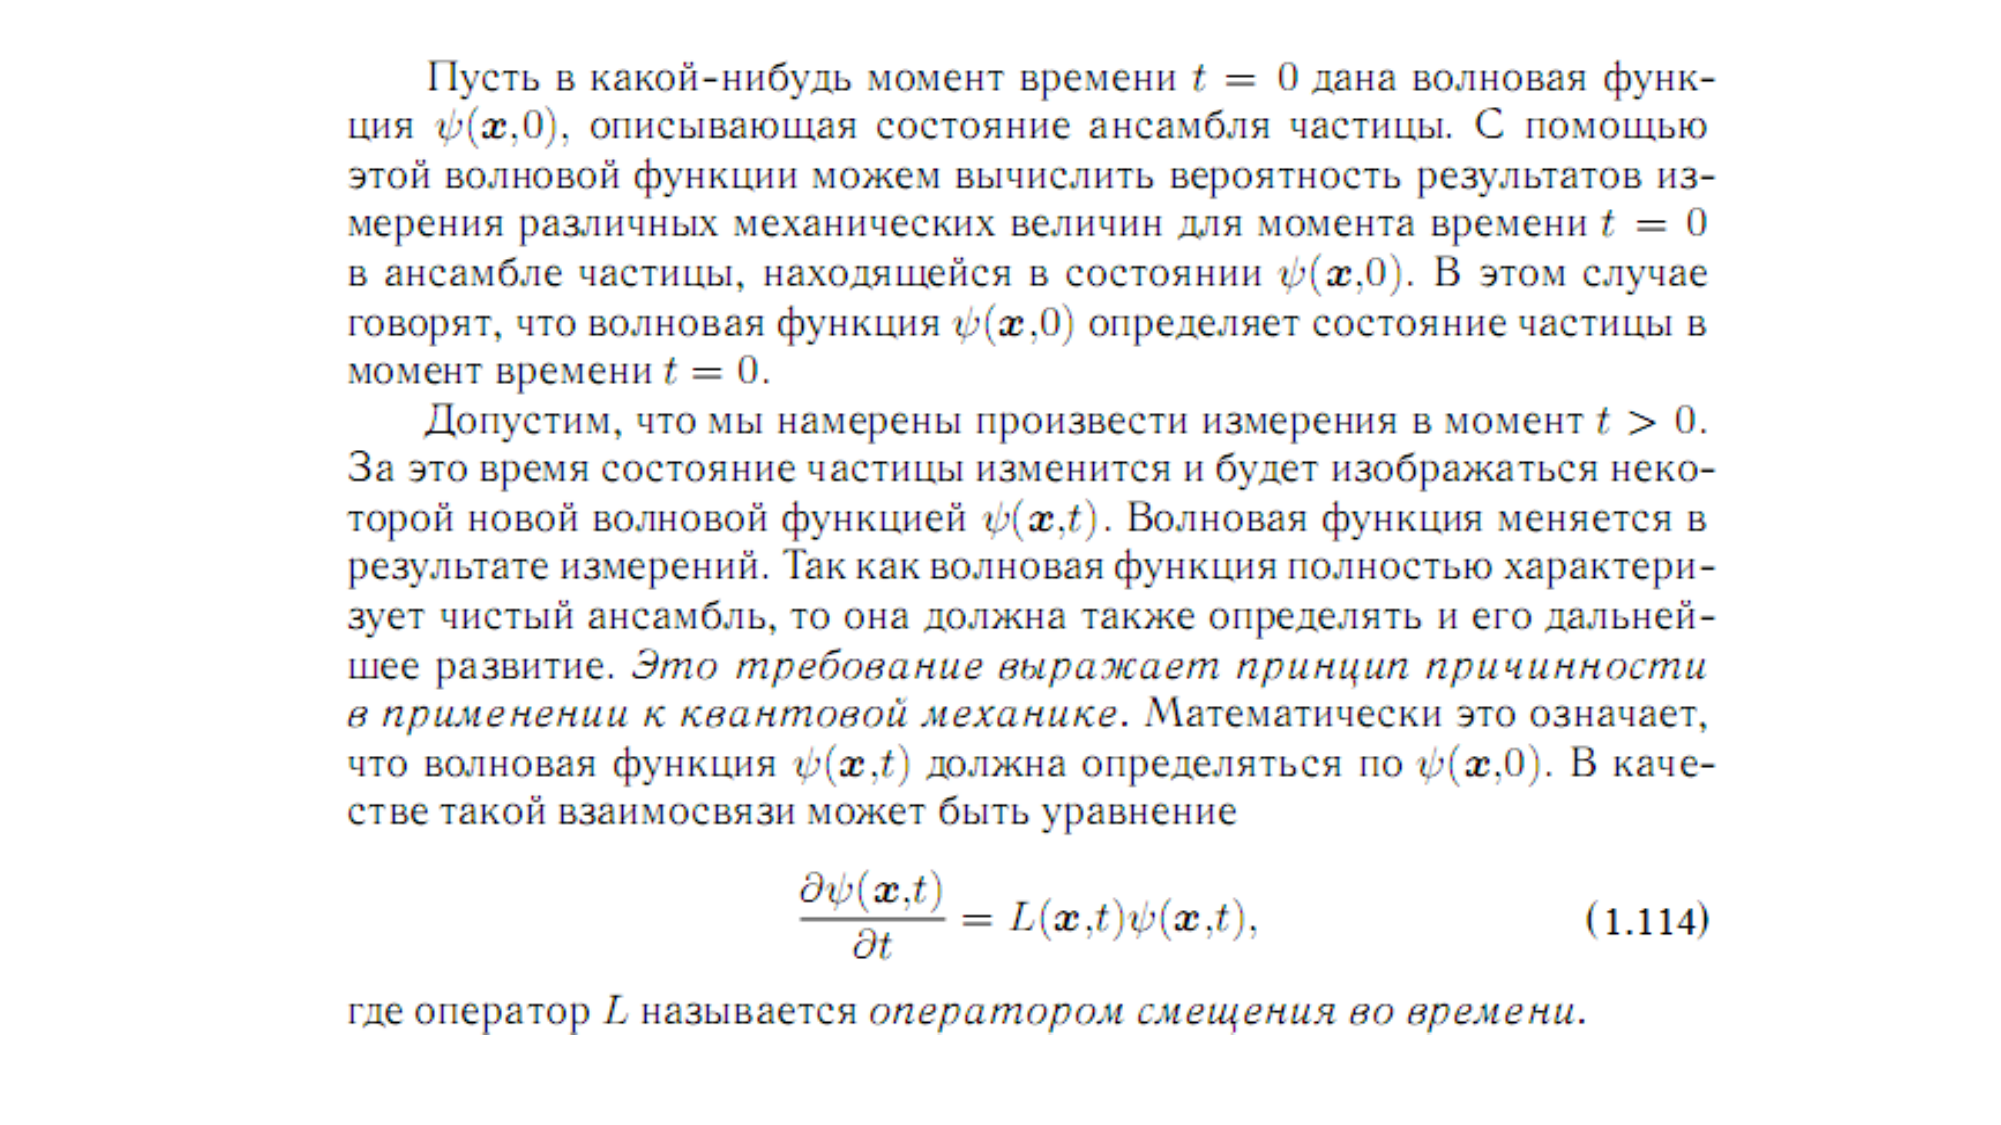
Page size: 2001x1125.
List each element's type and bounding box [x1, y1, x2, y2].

picture [338, 54, 1721, 1035]
